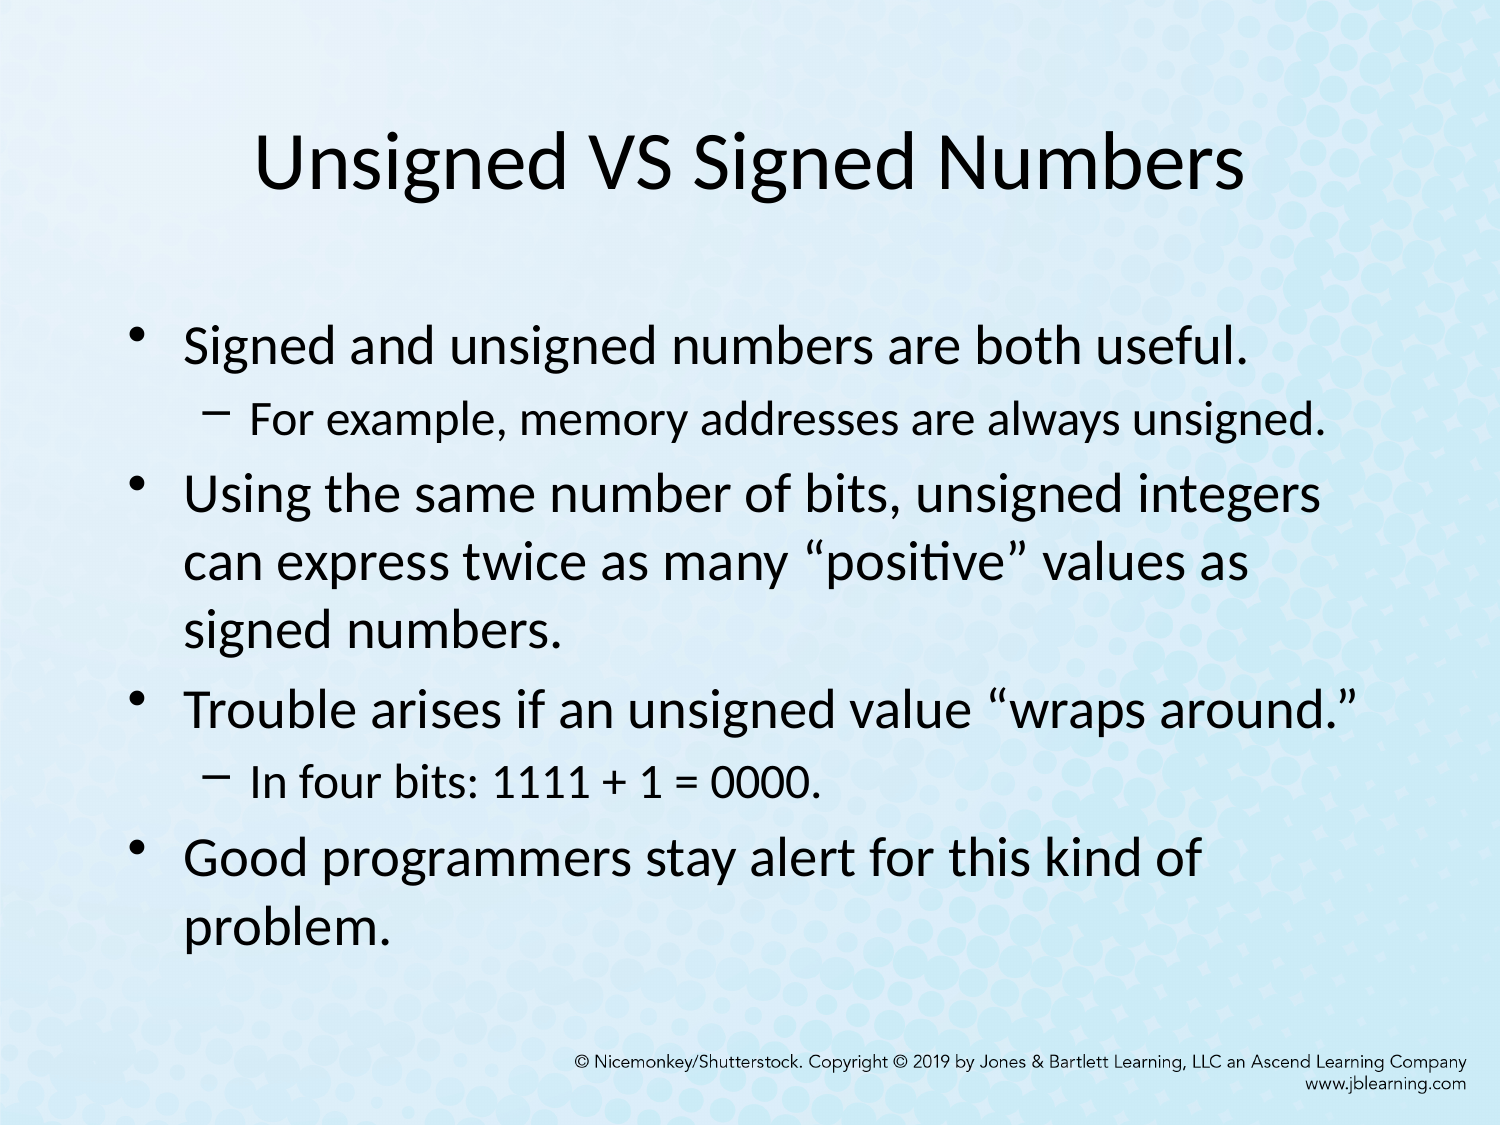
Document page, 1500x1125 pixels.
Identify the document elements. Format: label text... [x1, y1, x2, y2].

picture [0, 0, 1500, 1125]
list Signed and unsigned numbers are both useful. For example, memory addresses are always unsigned. Using the same number of bits, unsigned integers can express twice as many “positive” values as signed numbers. Trouble arises if an unsigned value “wraps around.” In four bits: 1111 + 1 = 0000. Good programmers stay alert for this kind of problem. [112, 299, 1388, 975]
title Unsigned VS Signed Numbers [112, 75, 1388, 238]
